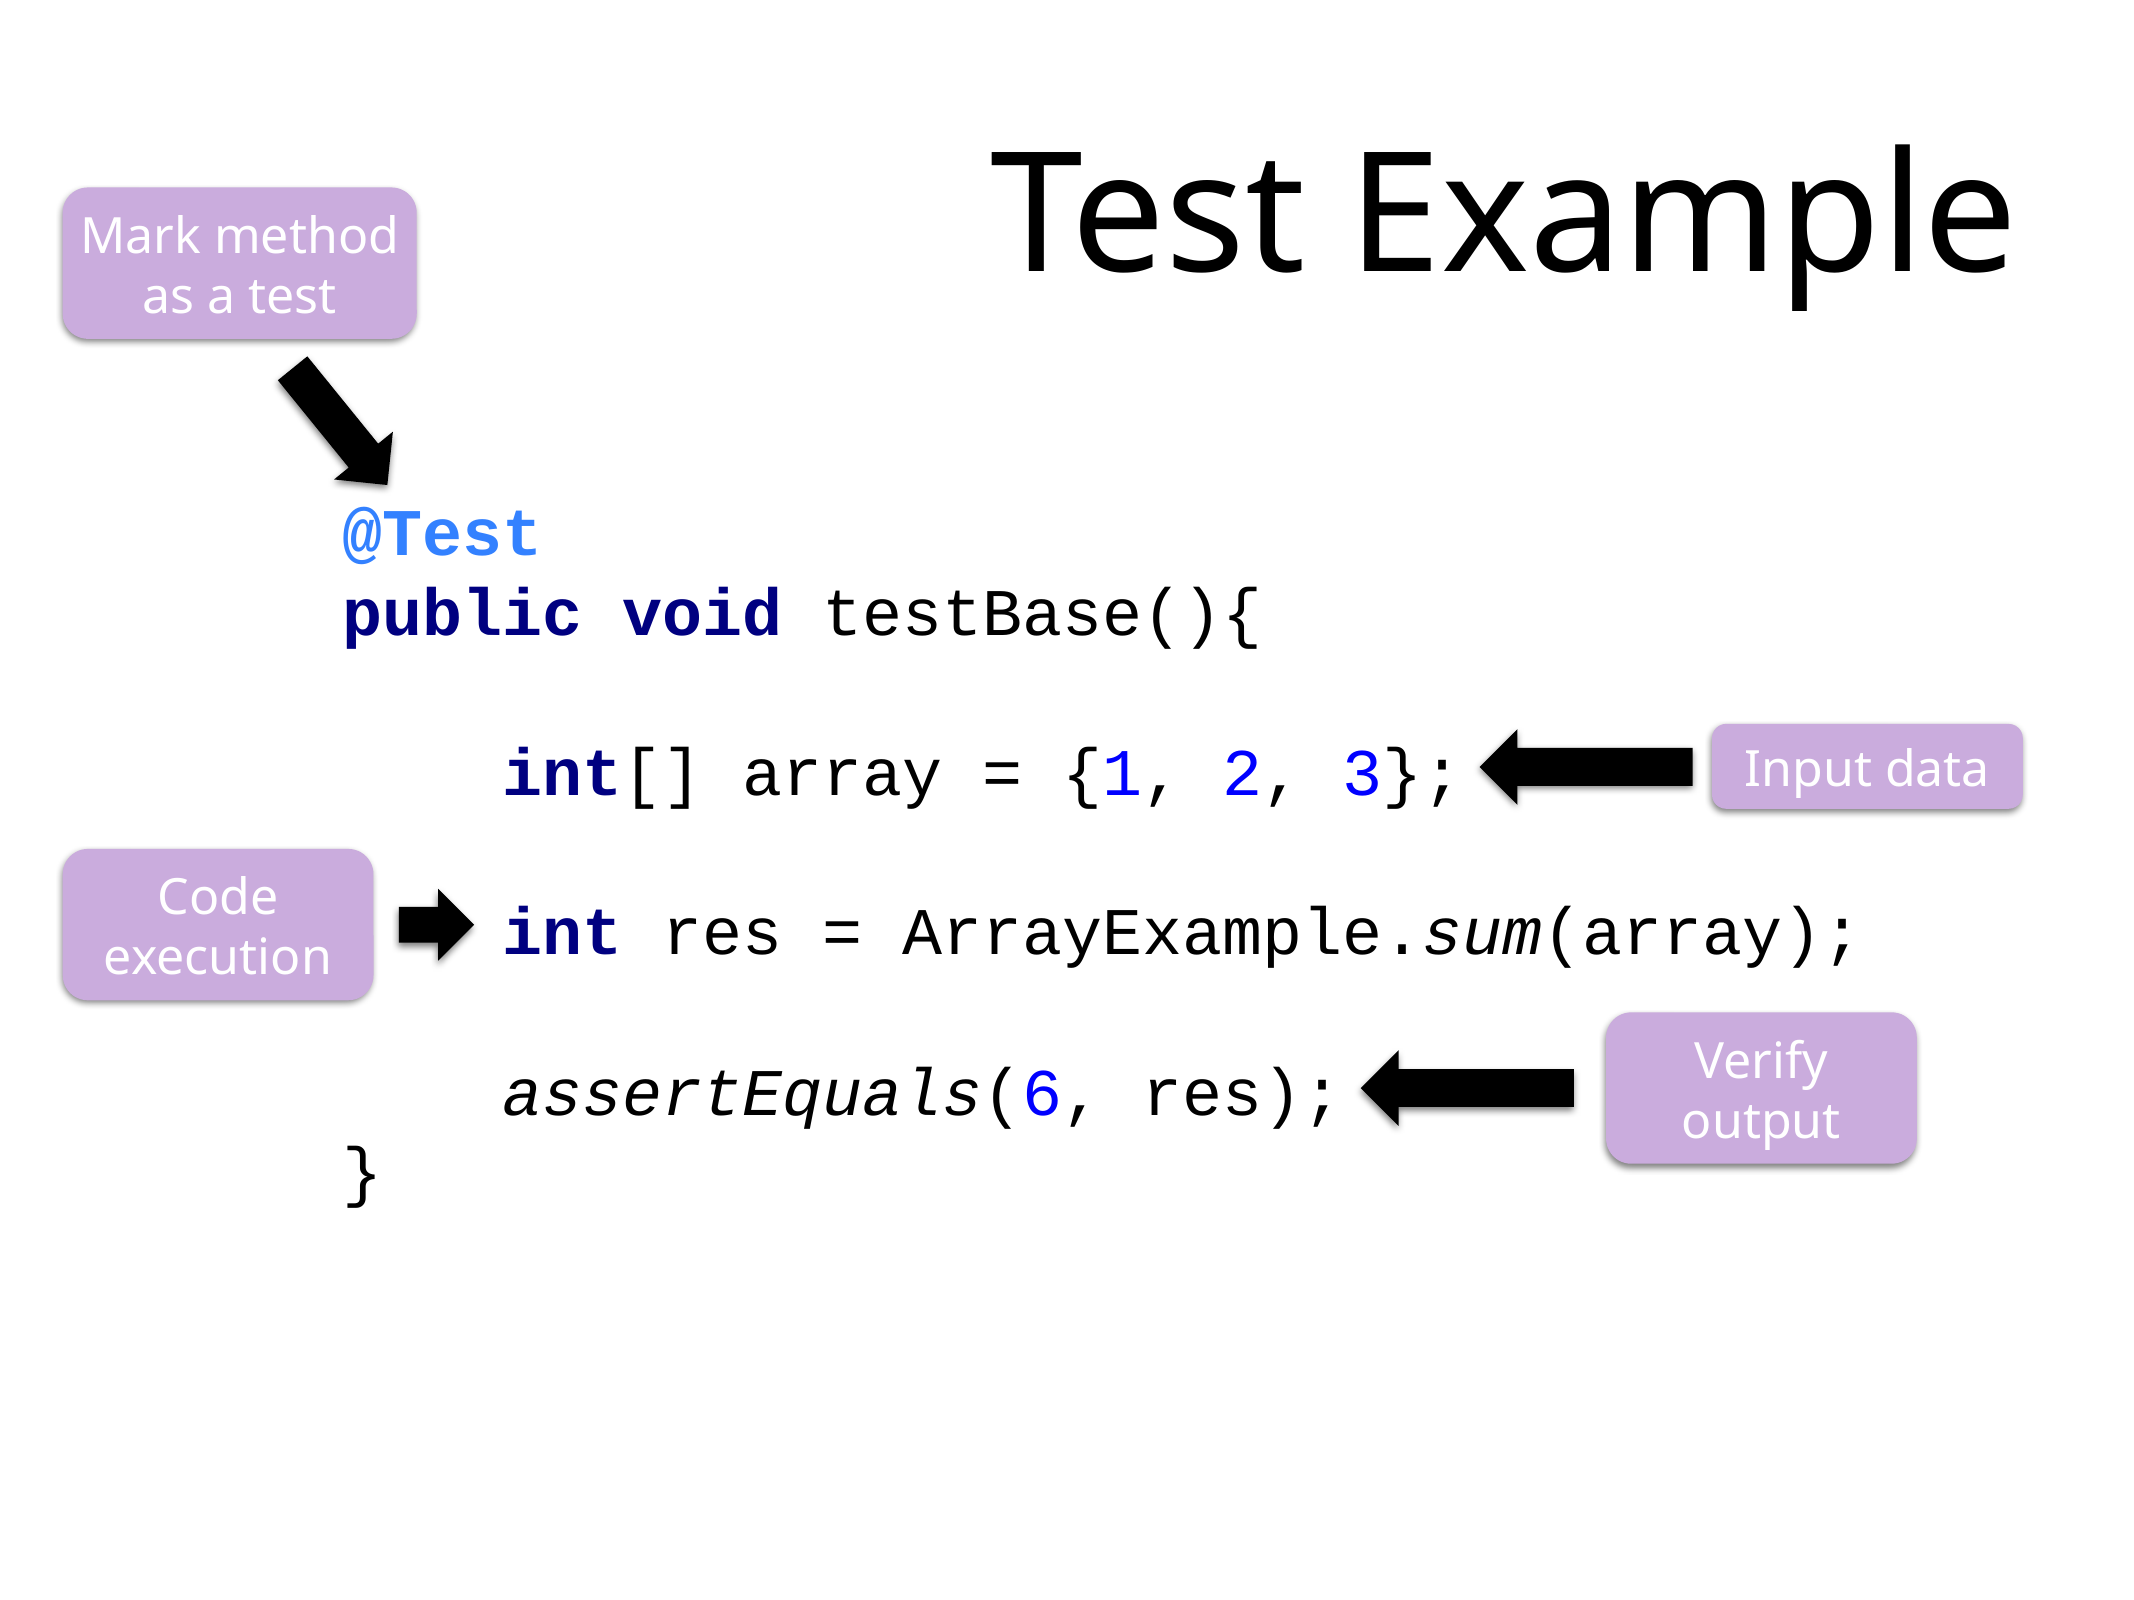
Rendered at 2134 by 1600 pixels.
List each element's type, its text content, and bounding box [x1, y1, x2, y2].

text_box [398, 888, 475, 961]
text_box Verify output [1606, 1012, 1917, 1164]
text_box [1479, 729, 1693, 805]
text_box Code execution [62, 848, 374, 1001]
title Test Example [921, 26, 2088, 383]
list @Test public void testBase(){ int[] array = {1, 2, 3}; int res = ArrayExample.sum(array); assertEquals(6, res); } [327, 383, 1898, 1313]
text_box Input data [1711, 723, 2023, 809]
text_box [1360, 1050, 1574, 1126]
text_box [277, 356, 393, 486]
text_box Mark method as a test [62, 187, 417, 339]
